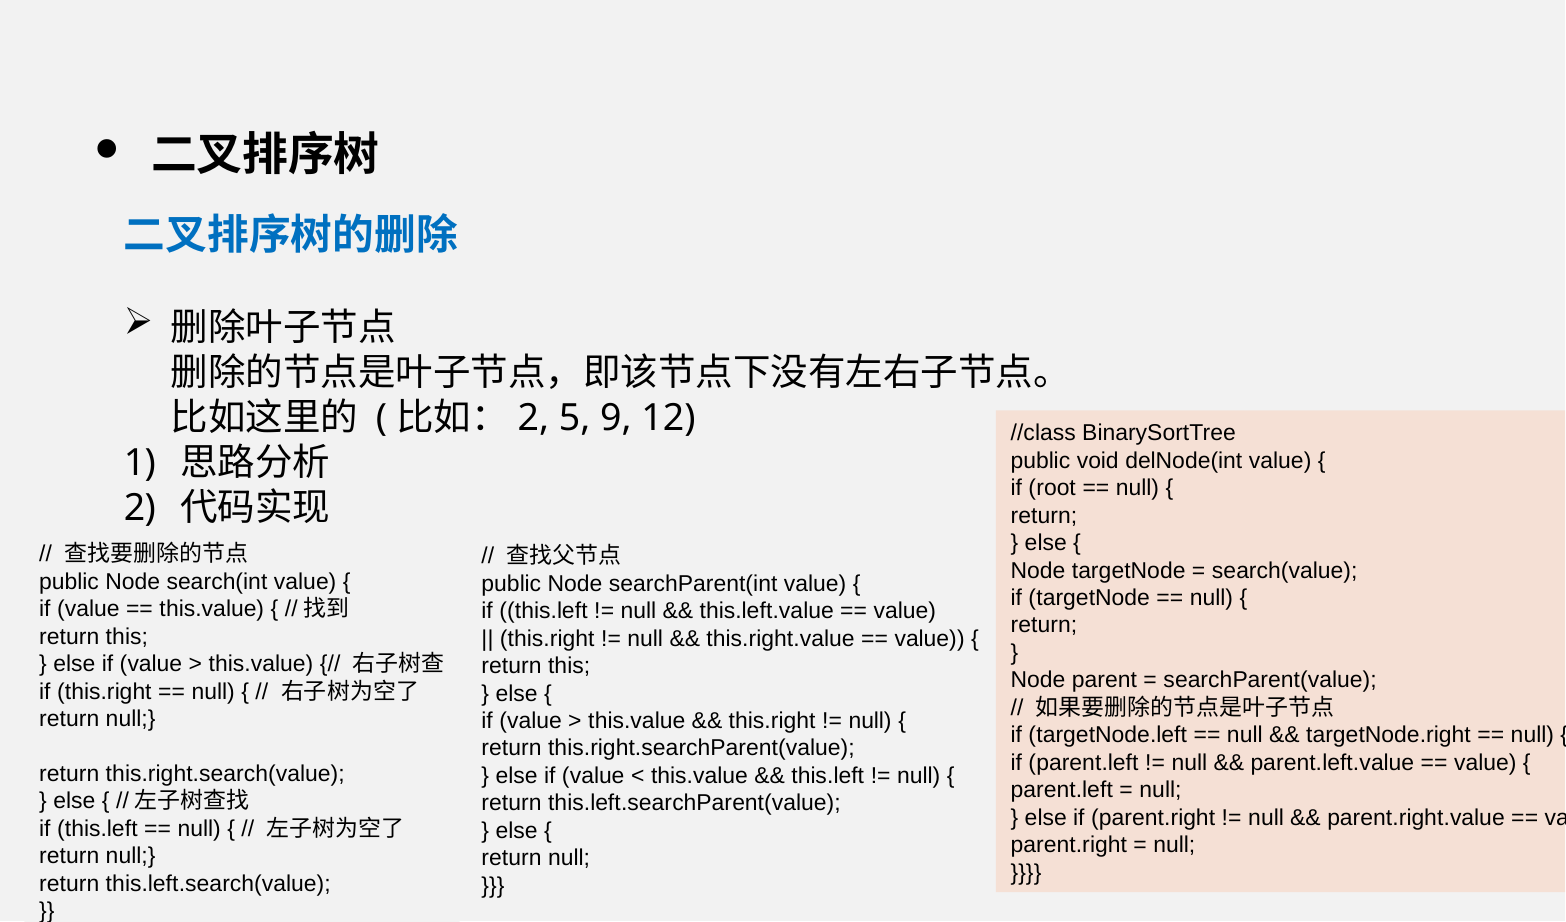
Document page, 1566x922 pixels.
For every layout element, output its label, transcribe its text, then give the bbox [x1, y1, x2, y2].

text_box 二叉排序树的删除 删除叶子节点 删除的节点是叶子节点，即该节点下没有左右子节点。 比如这里的 (比如：2, 5, 9, 12) 思路分析 代码实现 [109, 200, 1492, 671]
text_box // 查找父节点 public Node searchParent(int value) { if ((this.left != null && this.left.value == value) || (this.right != null && this.right.value == value)) { return this; } else { if (value > this.value && this.right != null) { return this.right.searchParent(value); } else if (value < this.value && this.left != null) { return this.left.searchParent(value); } else { return null; }}} [466, 533, 995, 906]
text_box //class BinarySortTree public void delNode(int value) { if (root == null) { return; } else { Node targetNode = search(value); if (targetNode == null) { return; } Node parent = searchParent(value); // 如果要删除的节点是叶子节点 if (targetNode.left == null && targetNode.right == null) { if (parent.left != null && parent.left.value == value) { parent.left = null; } else if (parent.right != null && parent.right.value == value) { parent.right = null; }}}} [995, 410, 1566, 893]
text_box 二叉排序树 [79, 123, 1325, 188]
text_box // 查找要删除的节点 public Node search(int value) { if (value == this.value) { //找到 return this; } else if (value > this.value) {// 右子树查 if (this.right == null) { // 右子树为空了 return null;} return this.right.search(value); } else { //左子树查找 if (this.left == null) { // 左子树为空了 return null;} return this.left.search(value); }} [24, 531, 460, 922]
